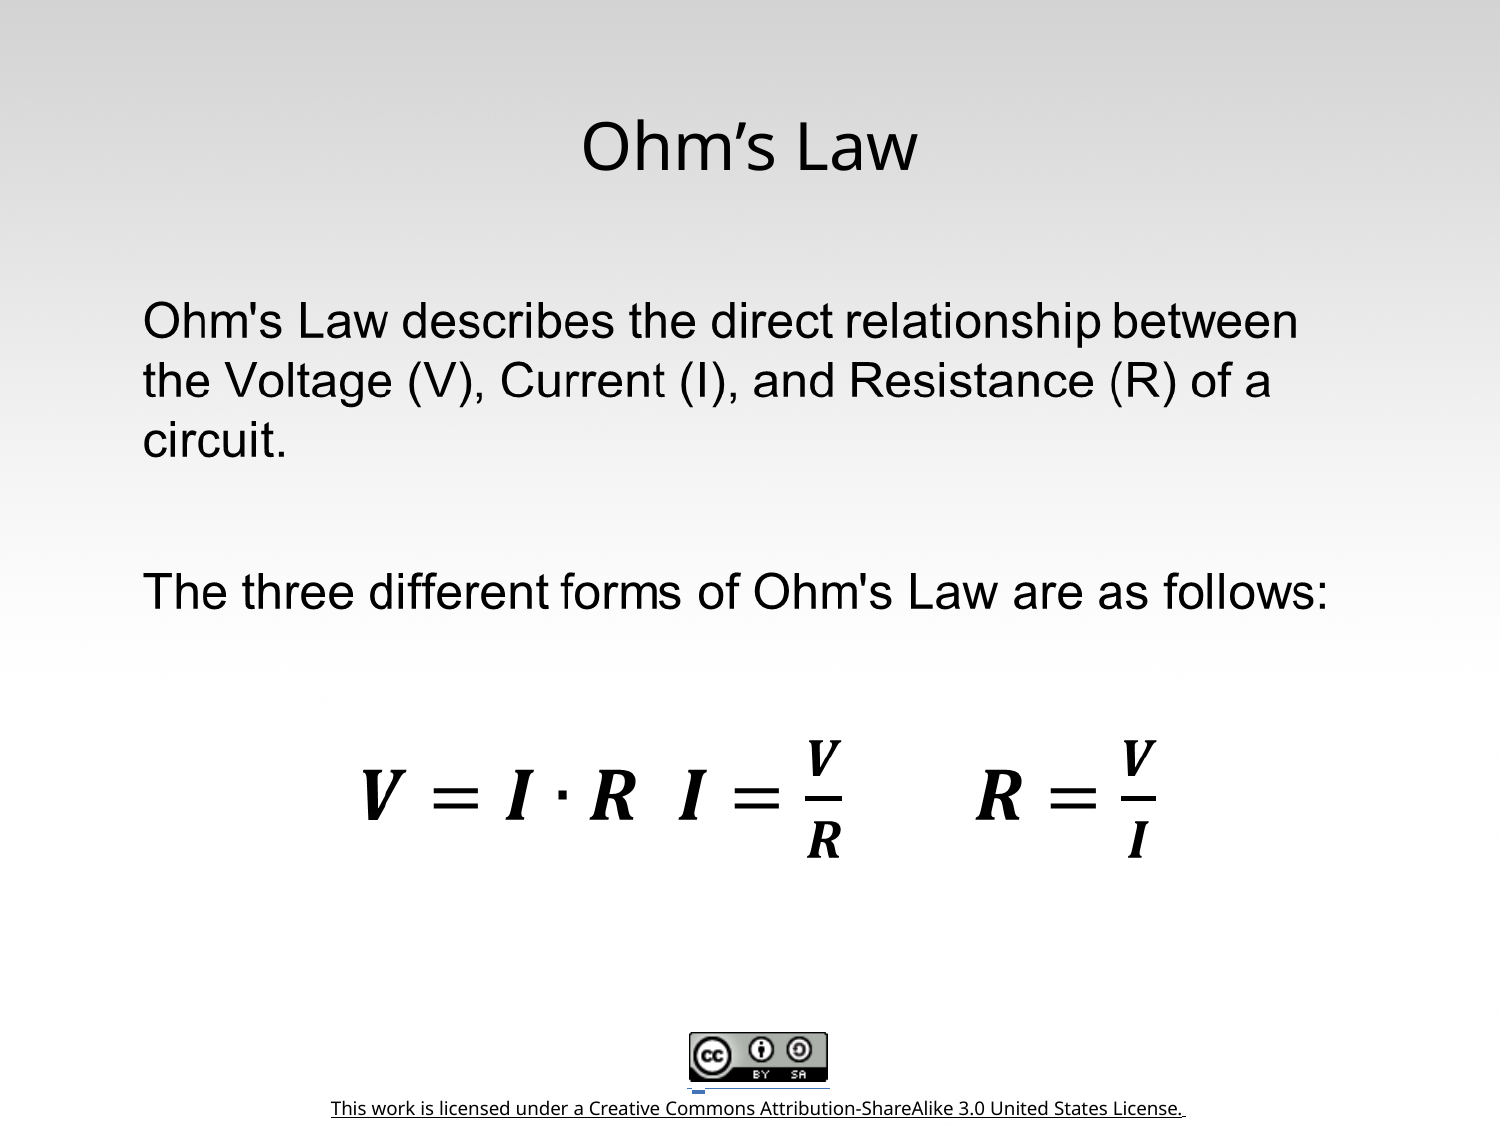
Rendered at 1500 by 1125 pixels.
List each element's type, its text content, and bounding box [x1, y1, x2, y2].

list [112, 275, 1388, 1000]
title Ohm’s Law [112, 50, 1388, 238]
picture [0, 0, 1500, 1125]
